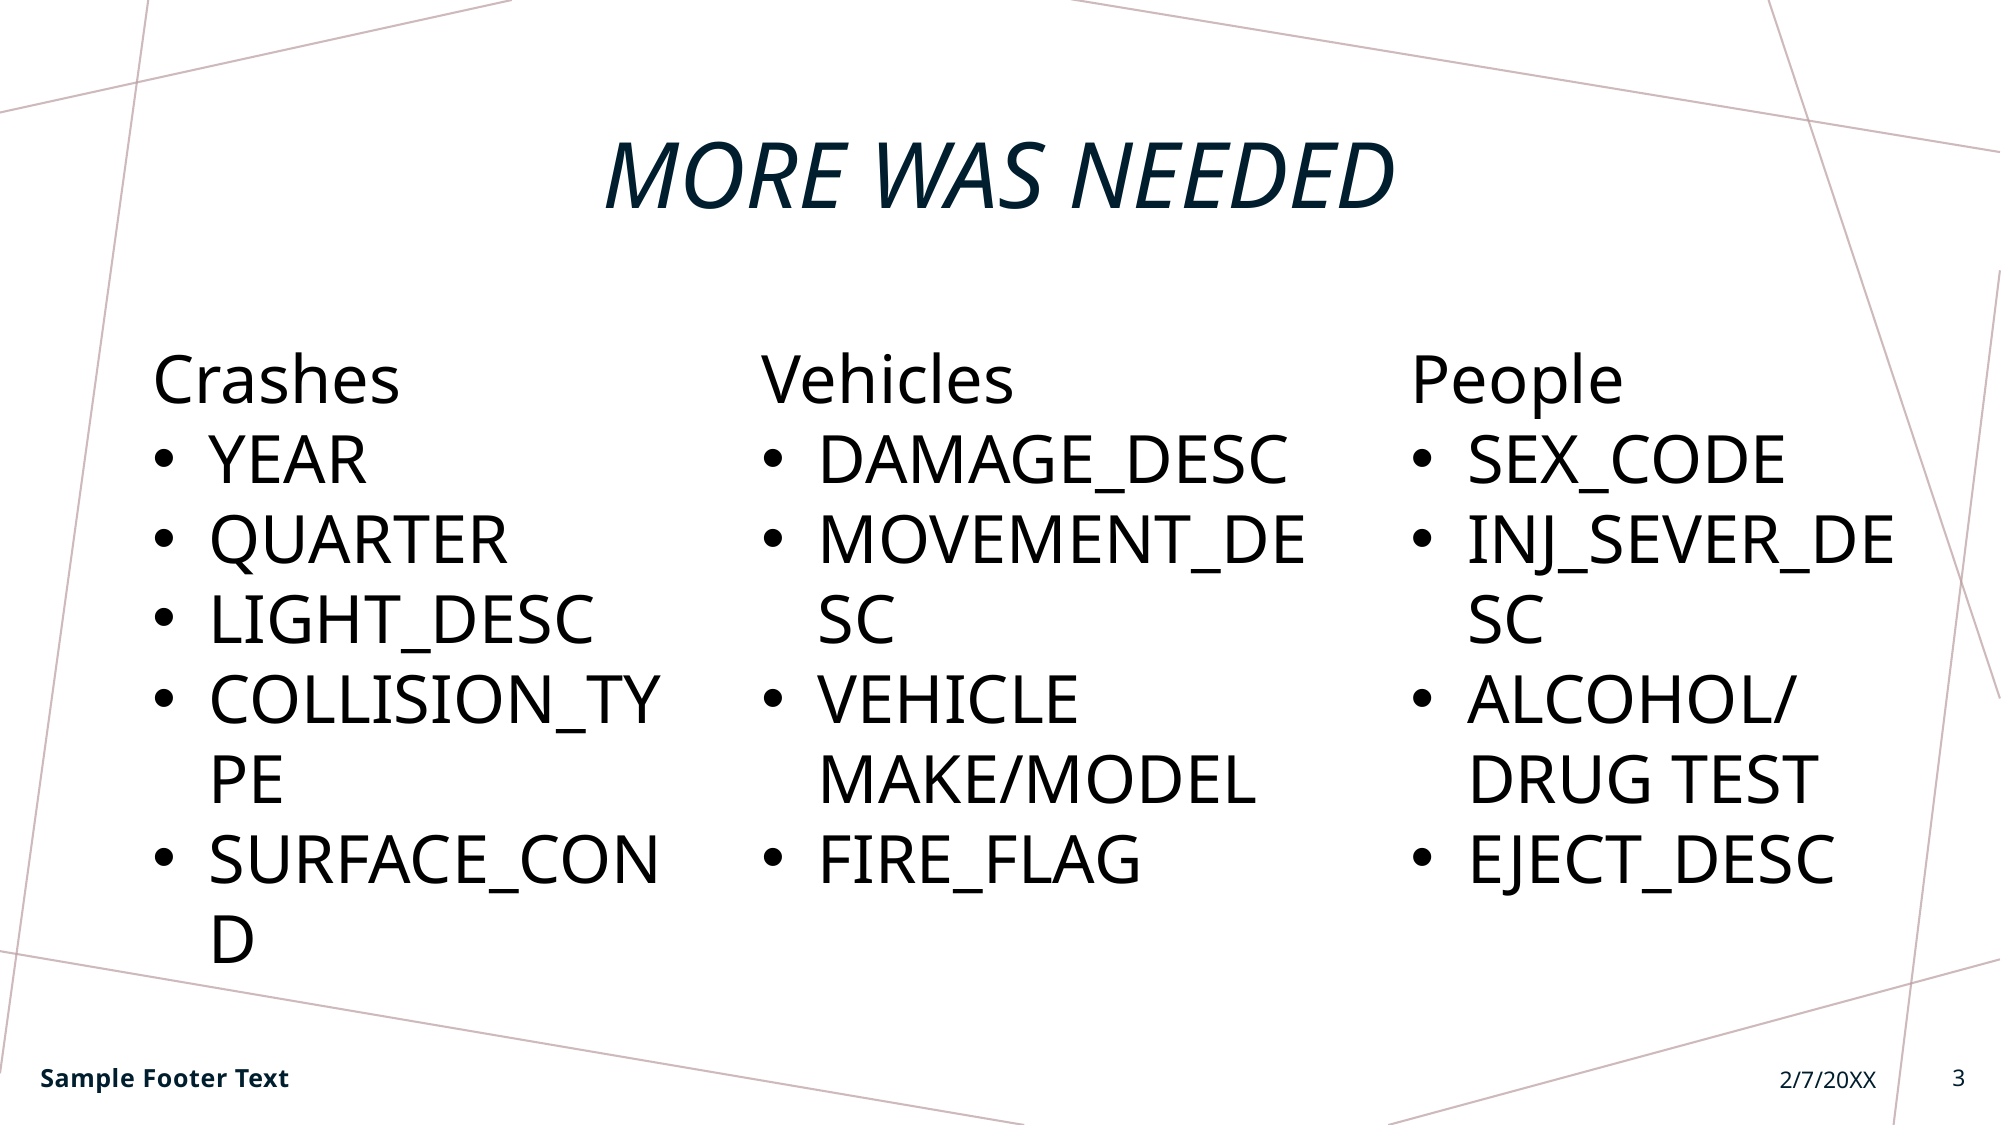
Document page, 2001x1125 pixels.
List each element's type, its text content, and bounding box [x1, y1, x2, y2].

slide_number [1203, 1049, 1892, 1110]
slide_number 3 [1903, 1049, 1981, 1110]
text_box Vehicles DAMAGE_DESC MOVEMENT_DESC VEHICLE MAKE/MODEL FIRE_FLAG [746, 329, 1342, 905]
title More was needed [187, 87, 1813, 270]
footer Sample Footer Text [25, 1049, 764, 1110]
text_box People SEX_CODE INJ_SEVER_DESC ALCOHOL/DRUG TEST EJECT_DESC [1396, 329, 1942, 905]
text_box Crashes YEAR QUARTER LIGHT_DESC COLLISION_TYPE SURFACE_COND [137, 329, 692, 985]
